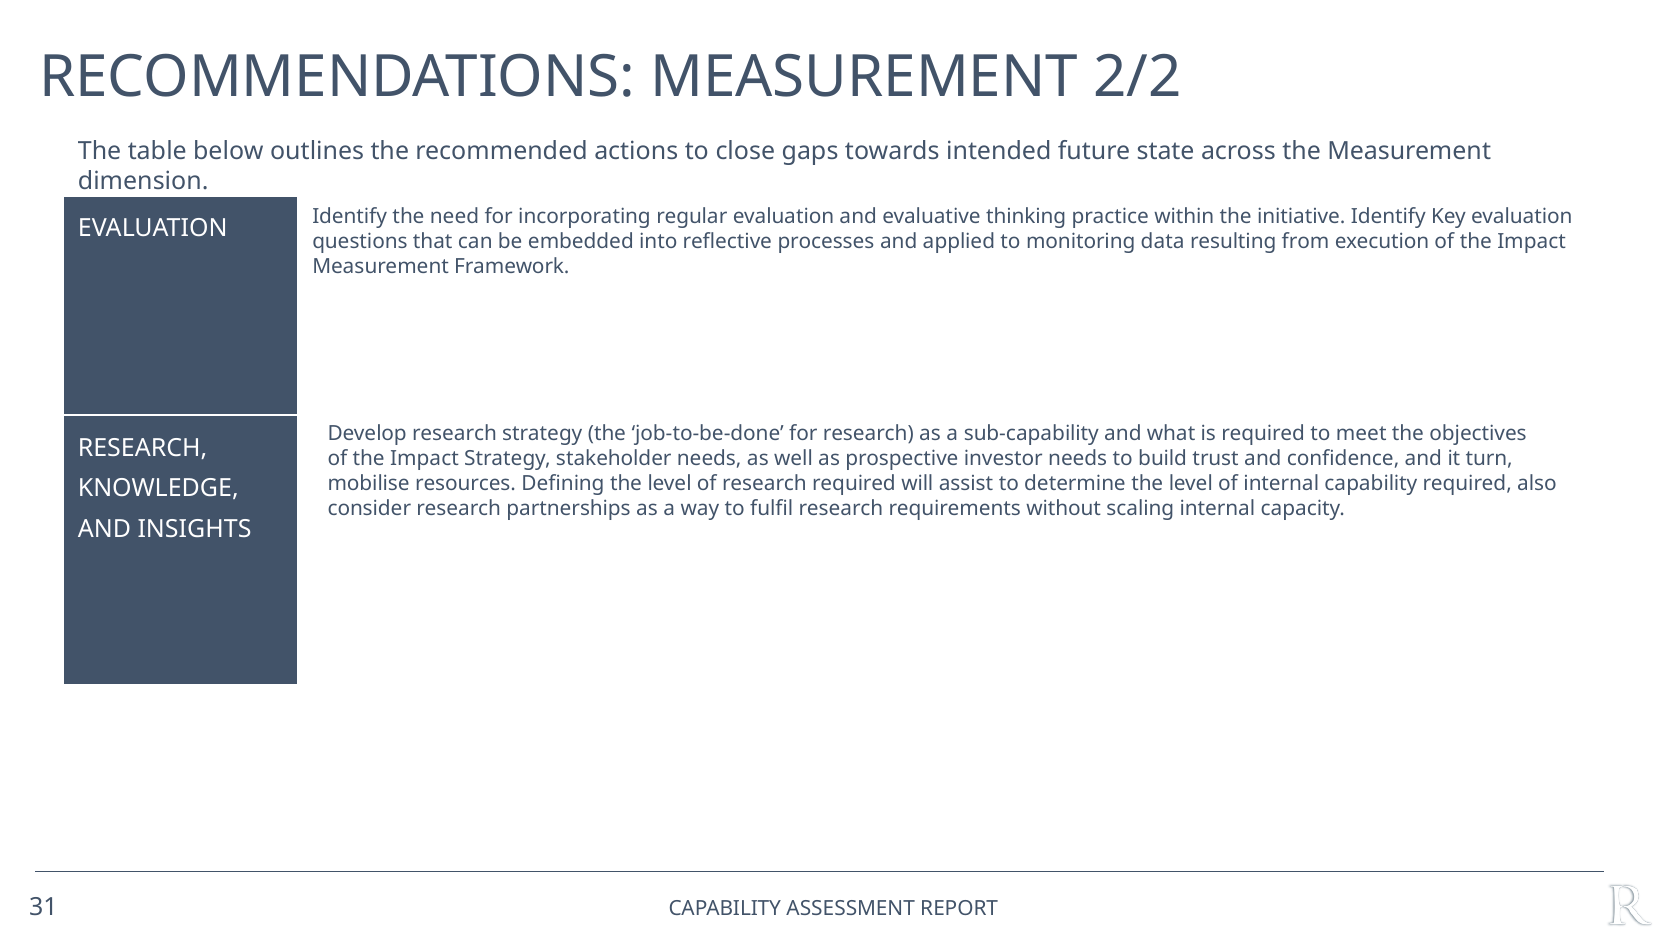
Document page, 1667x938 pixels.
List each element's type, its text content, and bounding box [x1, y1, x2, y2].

table_cell RESEARCH, KNOWLEDGE, AND INSIGHTS [64, 416, 297, 684]
text_box The table below outlines the recommended actions to close gaps towards intended future state across the Measurement dimension. [63, 127, 1616, 183]
title Recommendations: MEASUREMENT 2/2 [24, 13, 1532, 133]
slide_number 31 [7, 882, 80, 933]
text_box Develop research strategy (the ‘job-to-be-done’ for research) as a sub-capability and what is required to meet the objectives of the Impact Strategy, stakeholder needs, as well as prospective investor needs to build trust and confidence, and it turn, mobilise resources. Defining the level of research required will assist to determine the level of internal capability required, also consider research partnerships as a way to fulfil research requirements without scaling internal capacity. [312, 412, 1578, 528]
table_header [299, 197, 1615, 412]
table_cell [299, 418, 1615, 684]
text_box Identify the need for incorporating regular evaluation and evaluative thinking practice within the initiative. Identify Key evaluation questions that can be embedded into reflective processes and applied to monitoring data resulting from execution of the Impact Measurement Framework. [297, 195, 1593, 285]
picture [1605, 882, 1654, 928]
list Capability ASSESSMENT Report [412, 882, 1254, 932]
table_header EVALUATION [64, 197, 297, 414]
